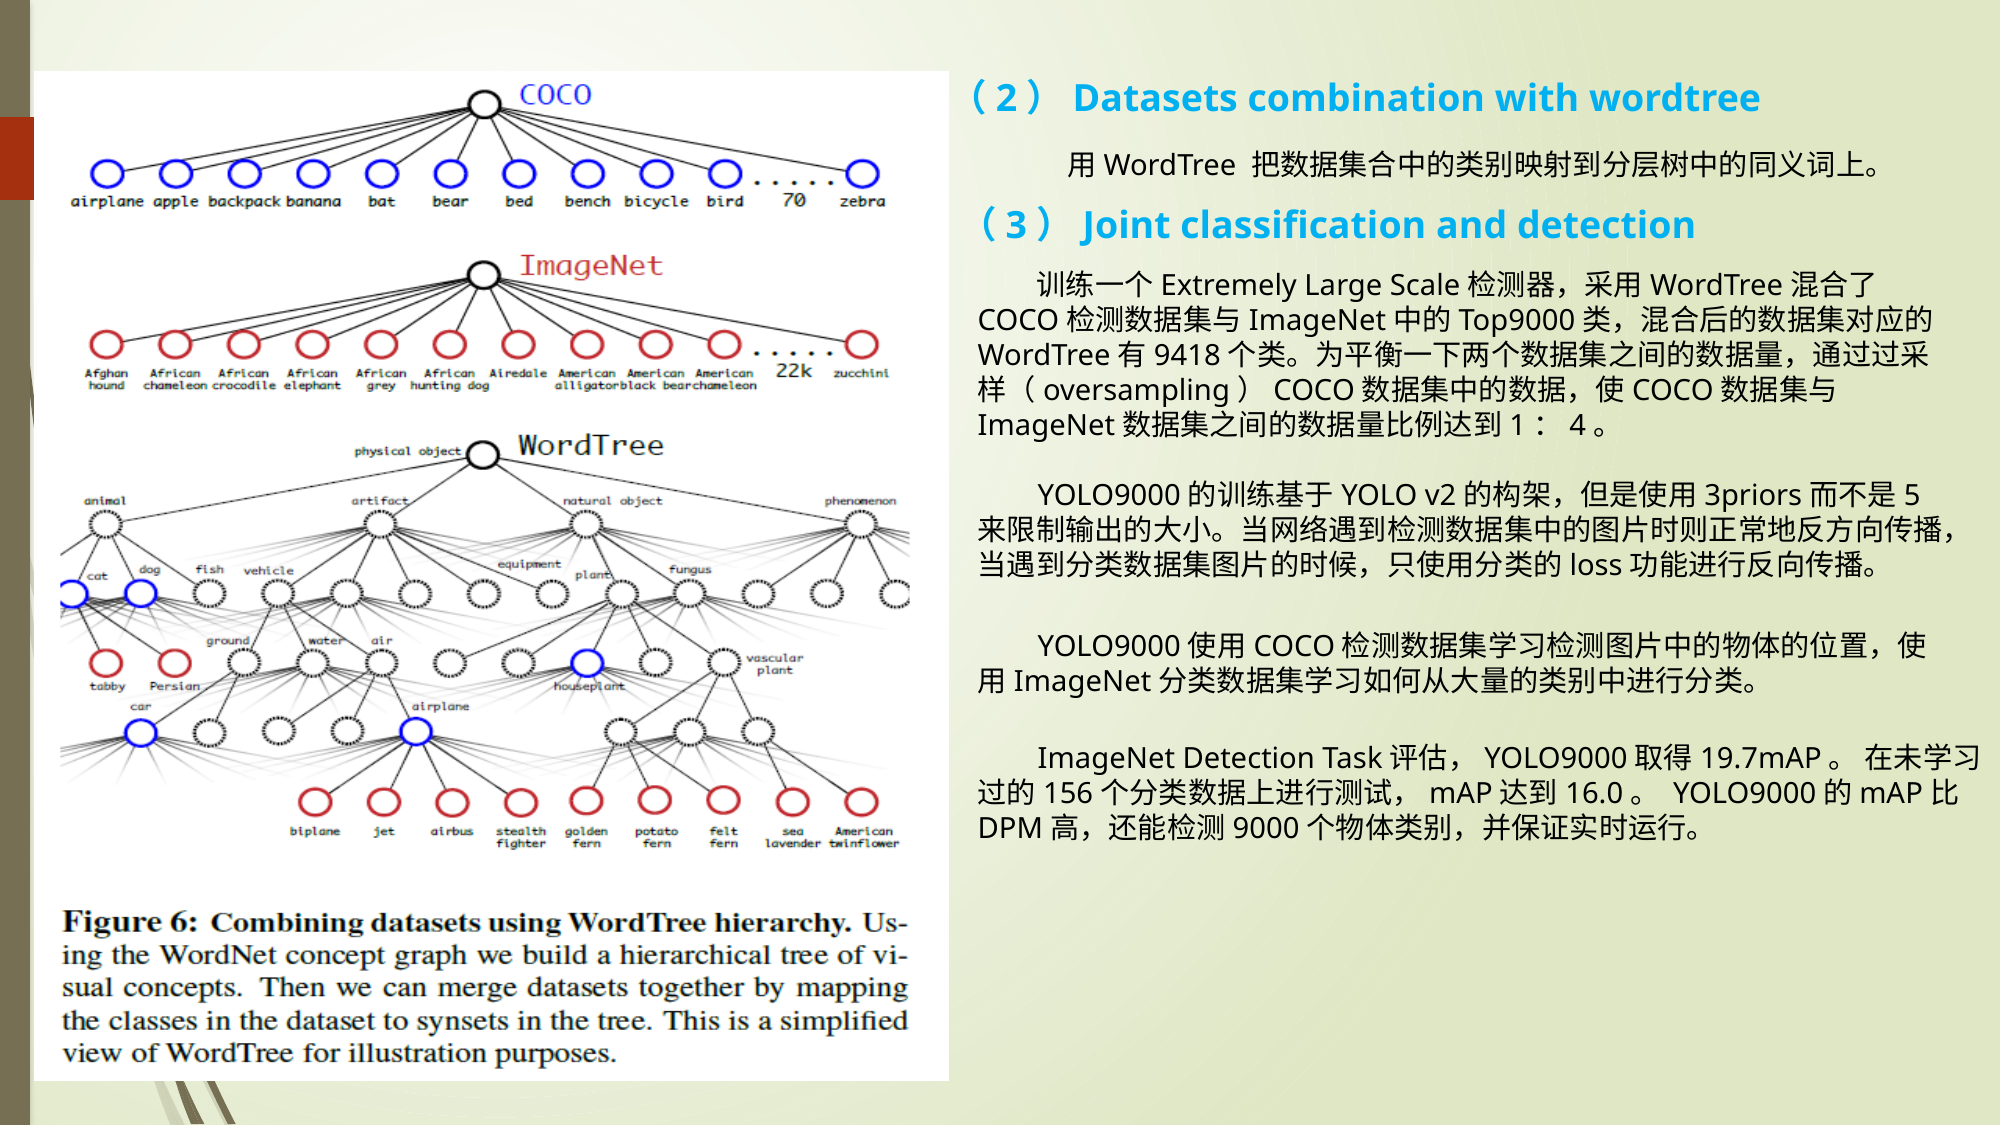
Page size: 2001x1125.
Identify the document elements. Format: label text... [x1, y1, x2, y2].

text_box （2）Datasets combination with wordtree [934, 66, 1777, 127]
text_box （3）Joint classification and detection [953, 194, 1712, 254]
text_box ImageNet Detection Task评估，YOLO9000取得19.7mAP。 在未学习过的156个分类数据上进行测试，mAP达到16.0。 YOLO9000的mAP比DPM高，还能检测9000个物体类别，并保证实时运行。 [962, 732, 2000, 852]
text_box 训练一个Extremely Large Scale检测器，采用WordTree混合了COCO检测数据集与ImageNet中的Top9000类，混合后的数据集对应的WordTree有9418个类。为平衡一下两个数据集之间的数据量，通过过采样（oversampling）COCO数据集中的数据，使COCO数据集与ImageNet数据集之间的数据量比例达到1：4。 YOLO9000的训练基于YOLO v2的构架，但是使用3priors而不是5来限制输出的大小。当网络遇到检测数据集中的图片时则正常地反方向传播，当遇到分类数据集图片的时候，只使用分类的loss功能进行反向传播。 [962, 259, 1963, 589]
picture [34, 71, 949, 1082]
text_box 用WordTree 把数据集合中的类别映射到分层树中的同义词上。 [1000, 138, 1902, 189]
text_box YOLO9000使用COCO检测数据集学习检测图片中的物体的位置，使用ImageNet分类数据集学习如何从大量的类别中进行分类。 [962, 619, 1963, 705]
